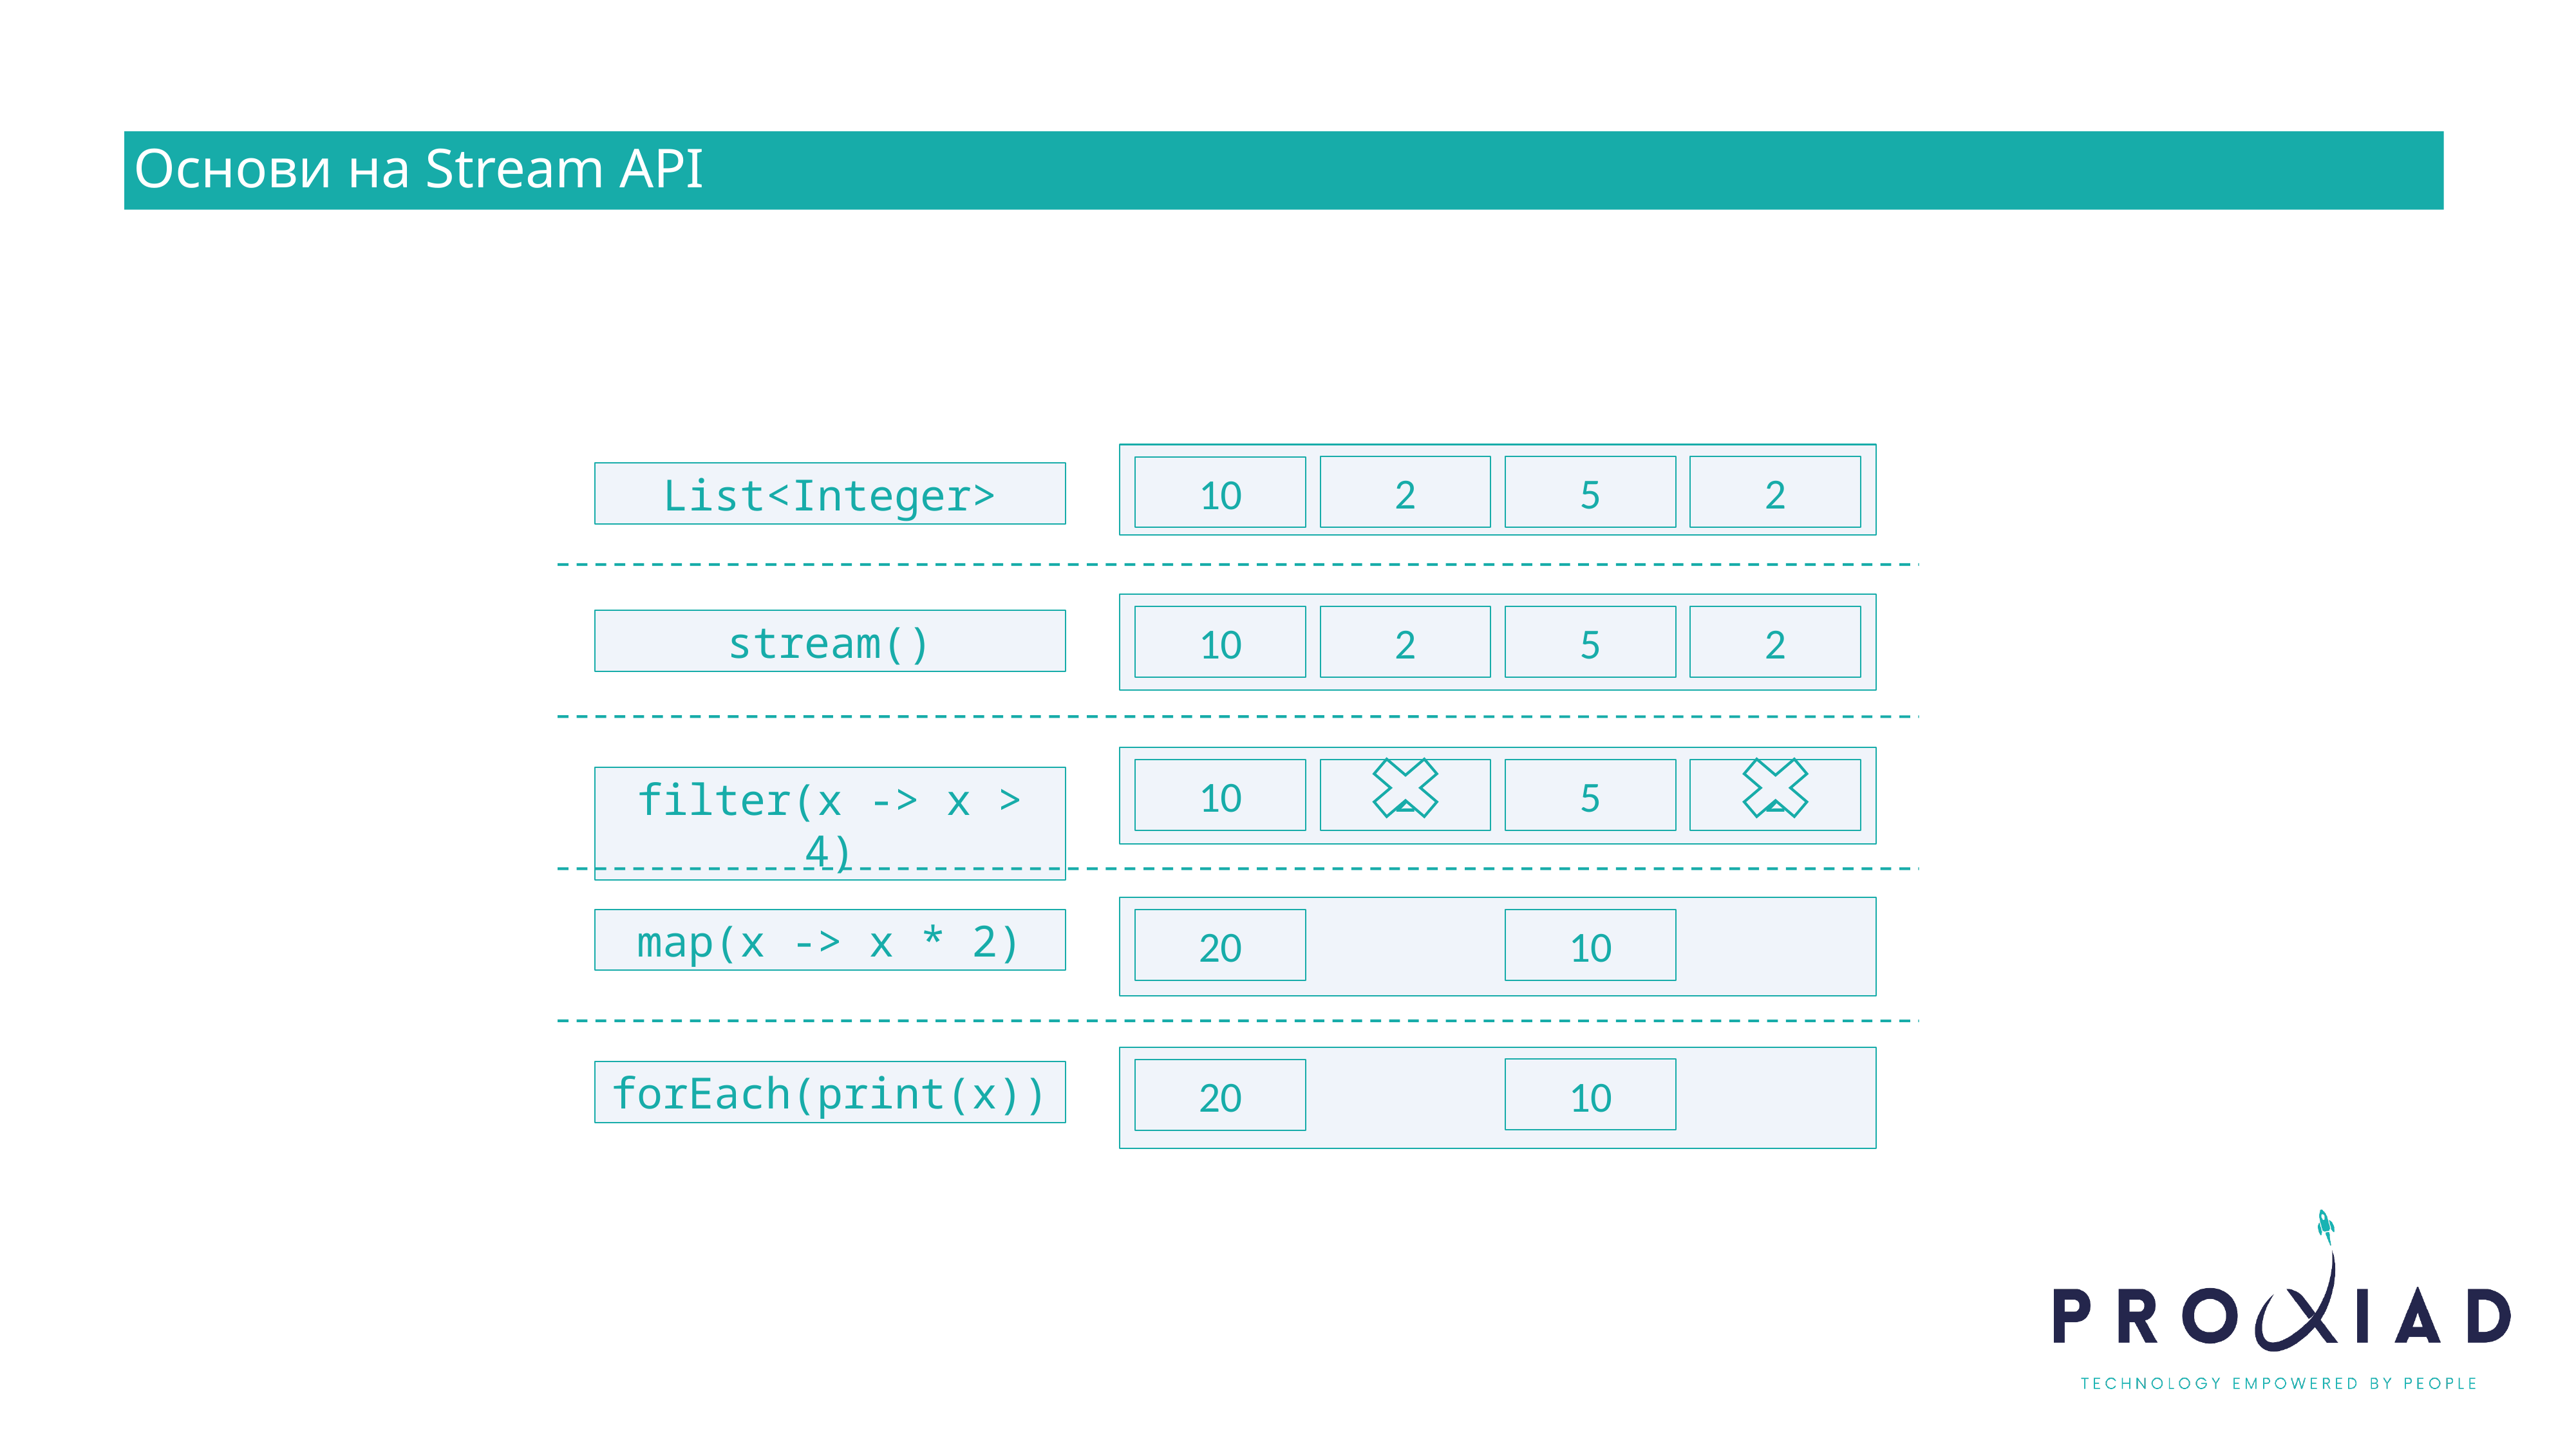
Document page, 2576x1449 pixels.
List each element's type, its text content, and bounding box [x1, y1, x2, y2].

picture [1988, 1149, 2576, 1449]
text_box 5 [1505, 606, 1676, 677]
text_box Основи на Stream API [124, 131, 2444, 210]
text_box 2 [1320, 606, 1491, 677]
text_box 10 [1505, 909, 1676, 980]
text_box 2 [1690, 606, 1861, 677]
text_box forEach(print(x)) [595, 1061, 1066, 1123]
text_box map(x -> x * 2) [595, 909, 1066, 971]
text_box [1690, 746, 1861, 830]
text_box stream() [595, 610, 1066, 671]
text_box [1120, 594, 1877, 691]
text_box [1320, 746, 1491, 830]
text_box 20 [1135, 1059, 1306, 1130]
text_box 20 [1135, 910, 1306, 981]
text_box 5 [1505, 456, 1676, 527]
text_box filter(x -> x > 4) [595, 767, 1066, 880]
text_box 2 [1320, 456, 1491, 527]
text_box List<Integer> [595, 463, 1066, 524]
text_box 10 [1505, 1059, 1676, 1130]
text_box 10 [1135, 606, 1306, 678]
text_box 10 [1135, 760, 1306, 831]
text_box 2 [1690, 456, 1861, 527]
text_box [1120, 1047, 1877, 1148]
text_box 10 [1135, 456, 1306, 528]
text_box [1120, 444, 1877, 536]
text_box [1120, 747, 1877, 845]
text_box [1120, 897, 1877, 996]
text_box 5 [1505, 759, 1676, 830]
